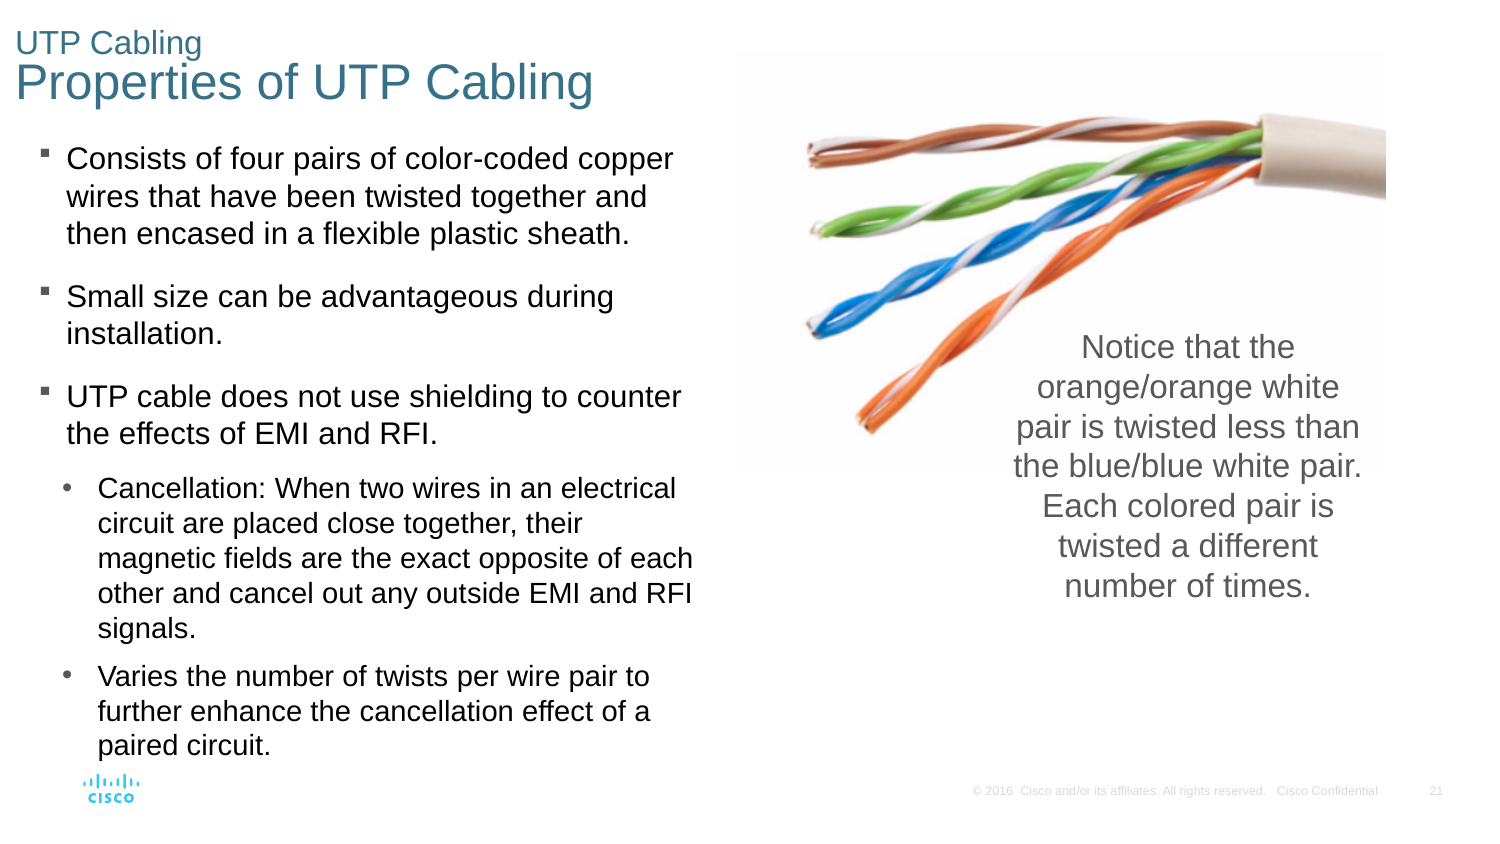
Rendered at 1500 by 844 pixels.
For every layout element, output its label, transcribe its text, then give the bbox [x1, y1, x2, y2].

picture [735, 51, 1386, 476]
list Consists of four pairs of color-coded copper wires that have been twisted together and then encased in a flexible plastic sheath. Small size can be advantageous during installation. UTP cable does not use shielding to counter the effects of EMI and RFI. Cancellation: When two wires in an electrical circuit are placed close together, their magnetic fields are the exact opposite of each other and cancel out any outside EMI and RFI signals. Varies the number of twists per wire pair to further enhance the cancellation effect of a paired circuit. [23, 131, 737, 813]
title UTP Cabling Properties of UTP Cabling [0, 6, 1500, 131]
text_box Notice that the orange/orange white pair is twisted less than the blue/blue white pair. Each colored pair is twisted a different number of times. [991, 483, 1386, 612]
